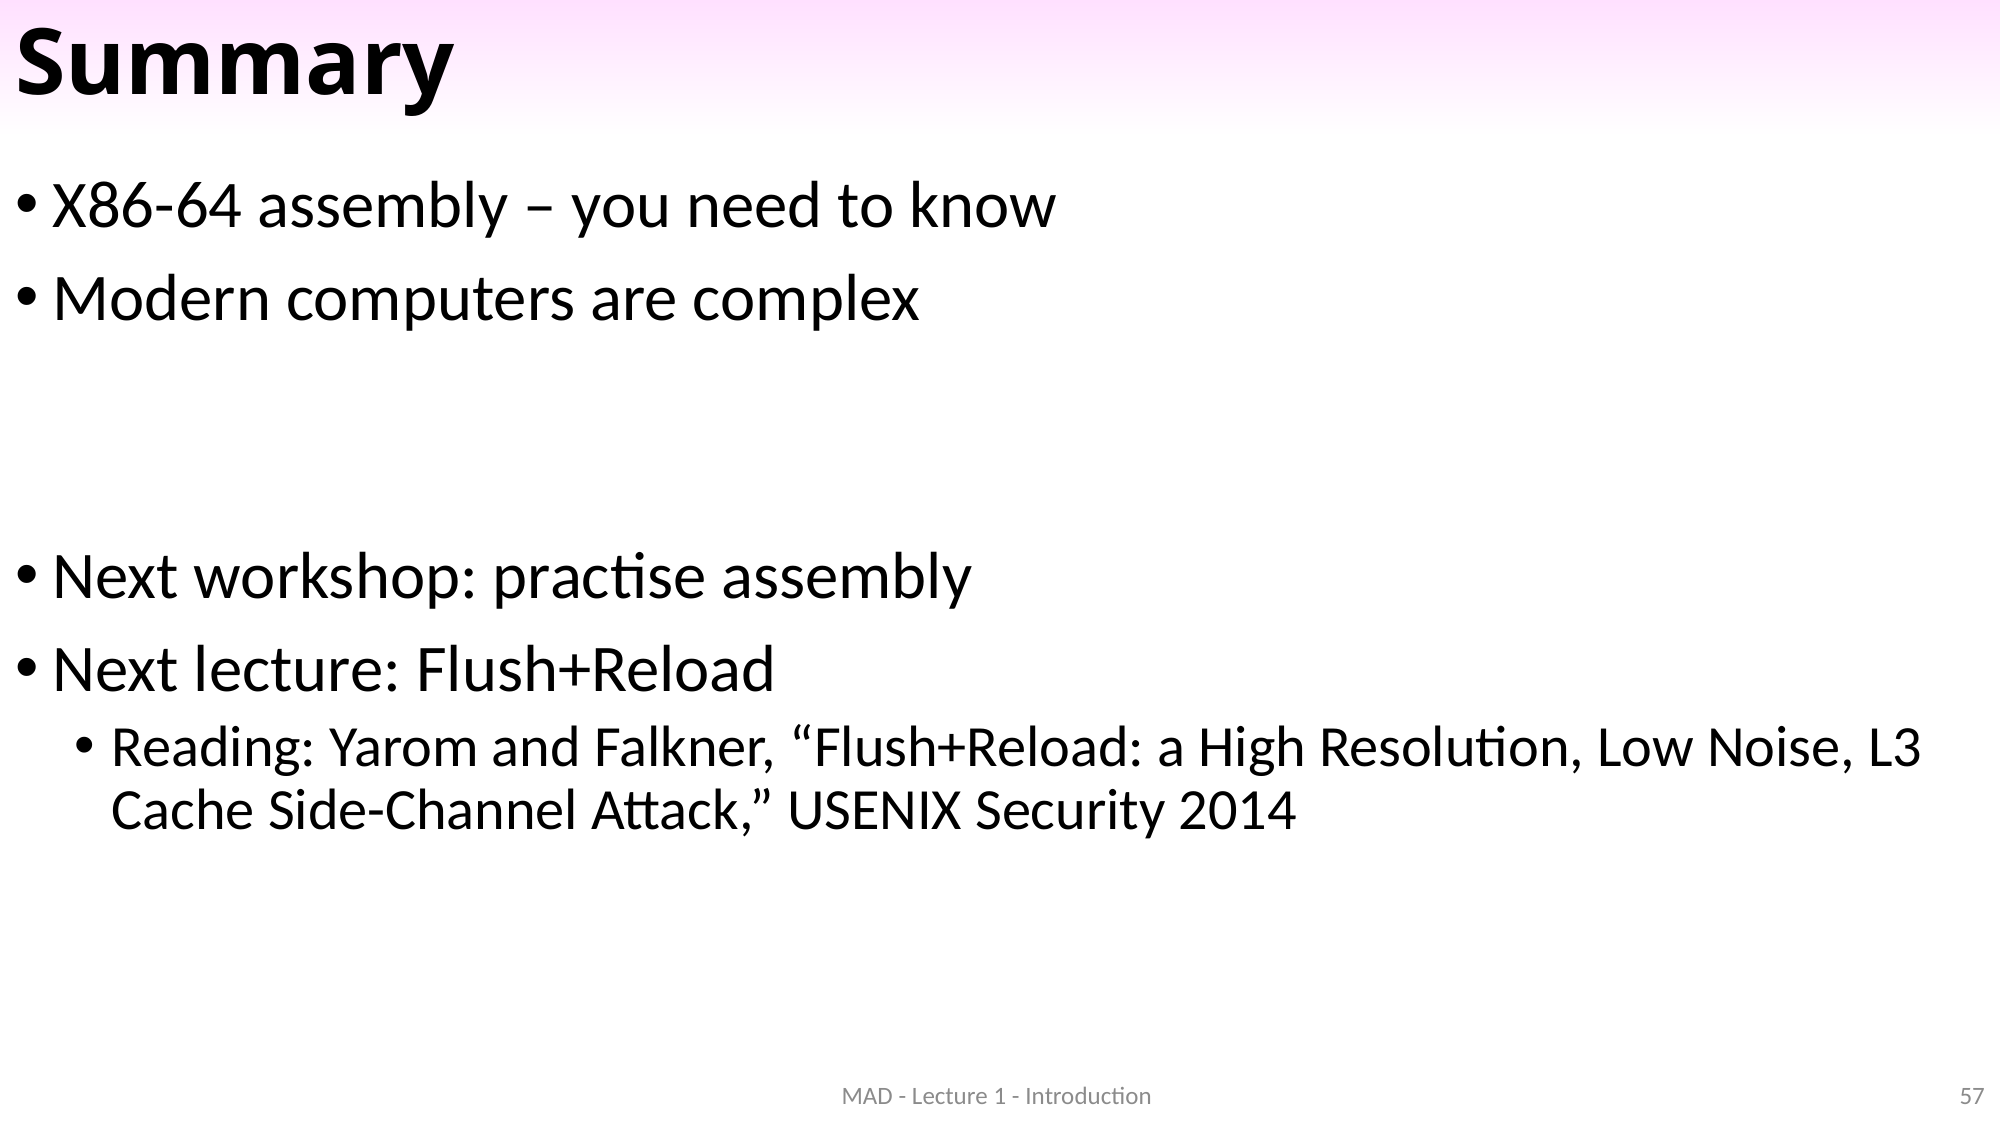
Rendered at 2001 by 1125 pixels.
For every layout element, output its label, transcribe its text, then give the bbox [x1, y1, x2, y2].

footer MAD - Lecture 1 - Introduction [662, 1065, 1338, 1125]
title Summary [0, 0, 2000, 131]
list X86-64 assembly – you need to know Modern computers are complex Next workshop: practise assembly Next lecture: Flush+Reload Reading: Yarom and Falkner, “Flush+Reload: a High Resolution, Low Noise, L3 Cache Side-Channel Attack,” USENIX Security 2014 [0, 162, 2000, 1066]
slide_number 57 [1550, 1065, 2000, 1125]
